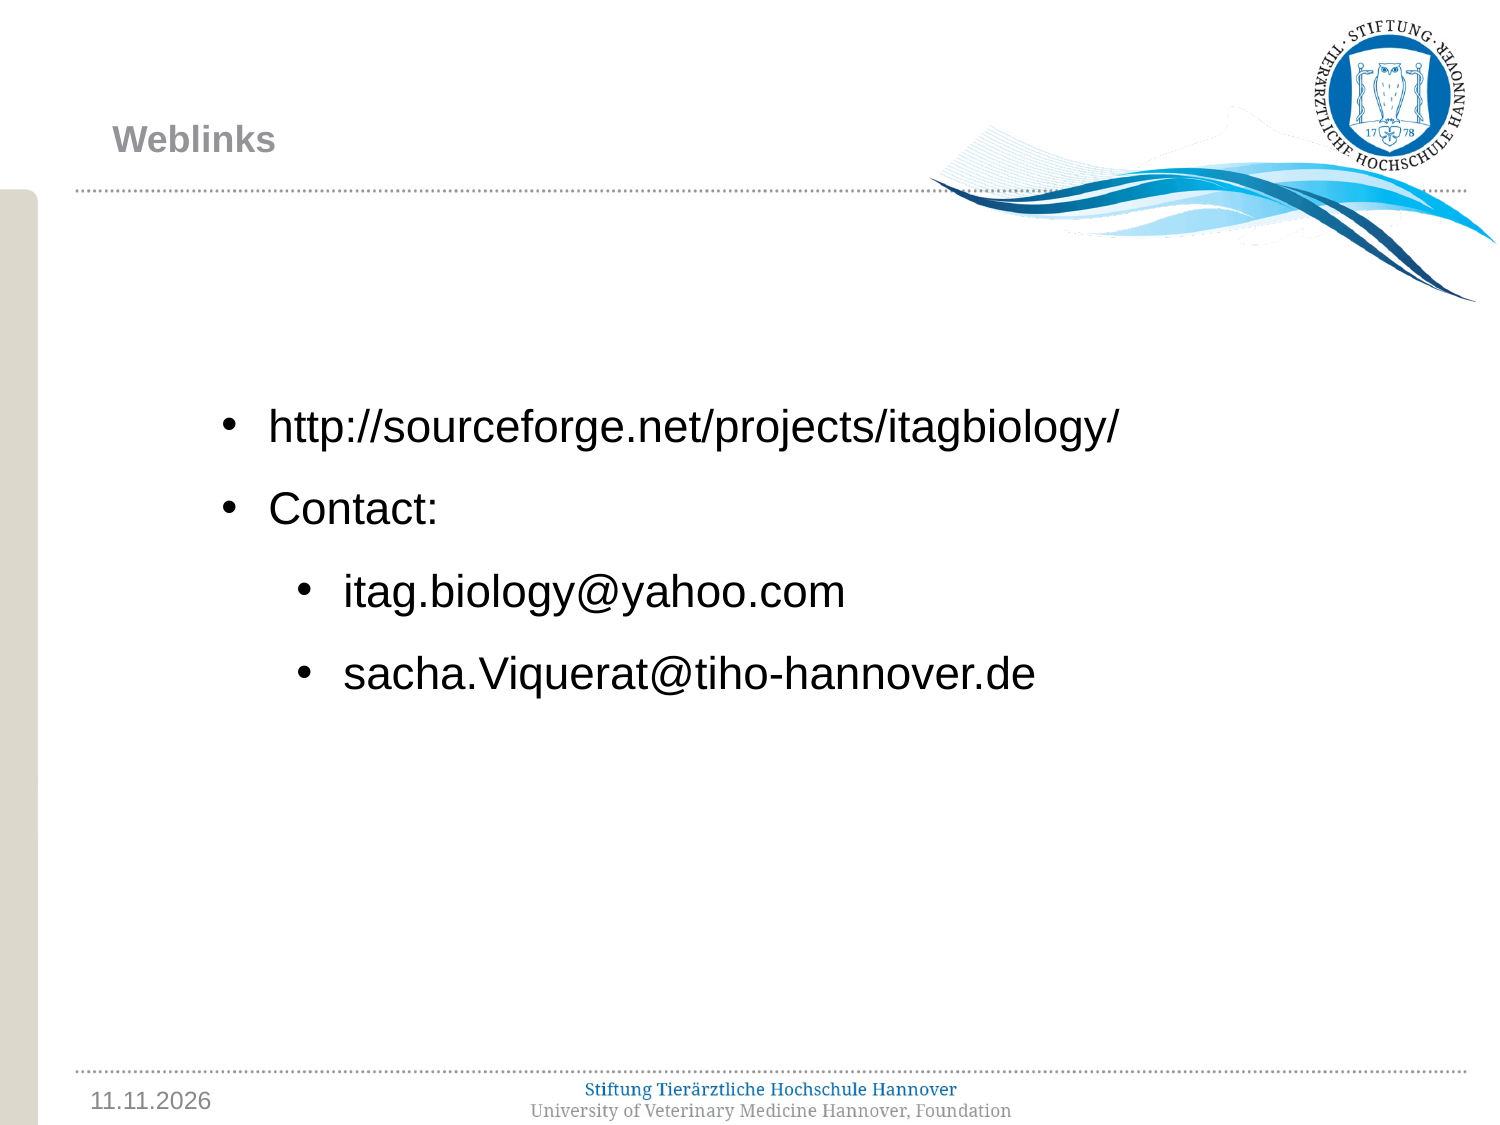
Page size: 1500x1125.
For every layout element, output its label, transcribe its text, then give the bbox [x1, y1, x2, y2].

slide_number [75, 1069, 425, 1125]
picture [0, 0, 1500, 1125]
list Weblinks [111, 89, 1223, 185]
text_box http://sourceforge.net/projects/itagbiology/ Contact: itag.biology@yahoo.com sacha.Viquerat@tiho-hannover.de [206, 361, 1500, 707]
